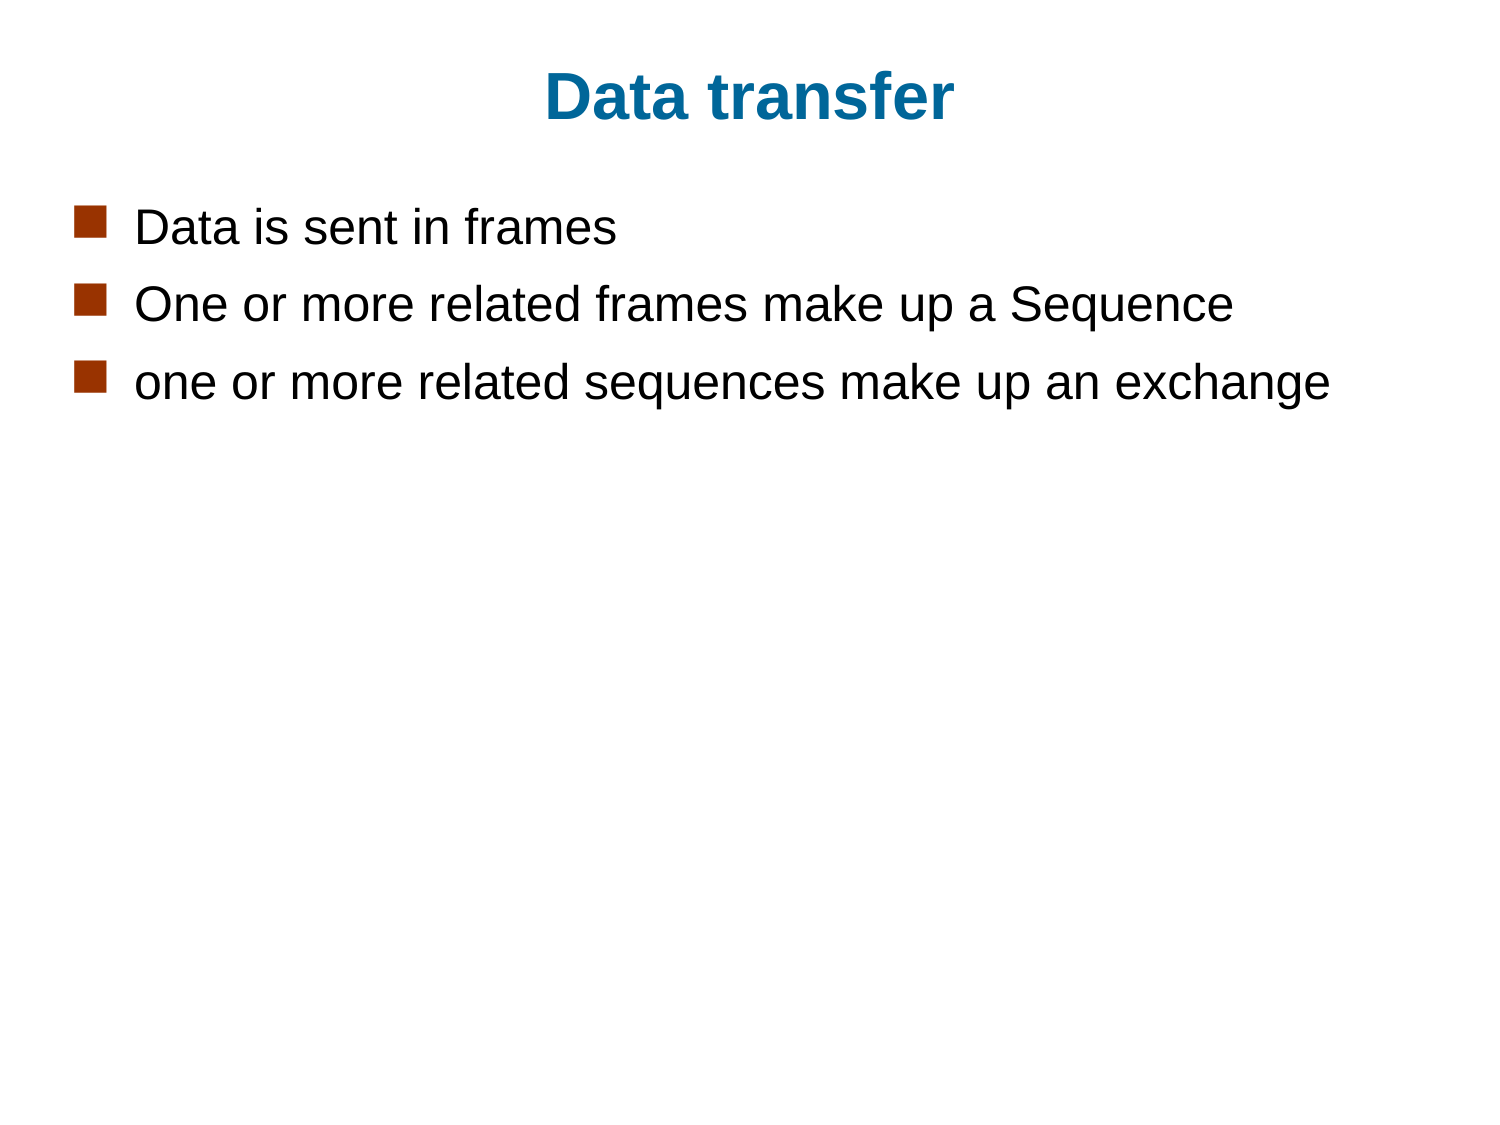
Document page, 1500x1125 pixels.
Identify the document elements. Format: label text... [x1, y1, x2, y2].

list Data is sent in frames One or more related frames make up a Sequence one or more related sequences make up an exchange [62, 186, 1414, 931]
title Data transfer [74, 45, 1426, 141]
